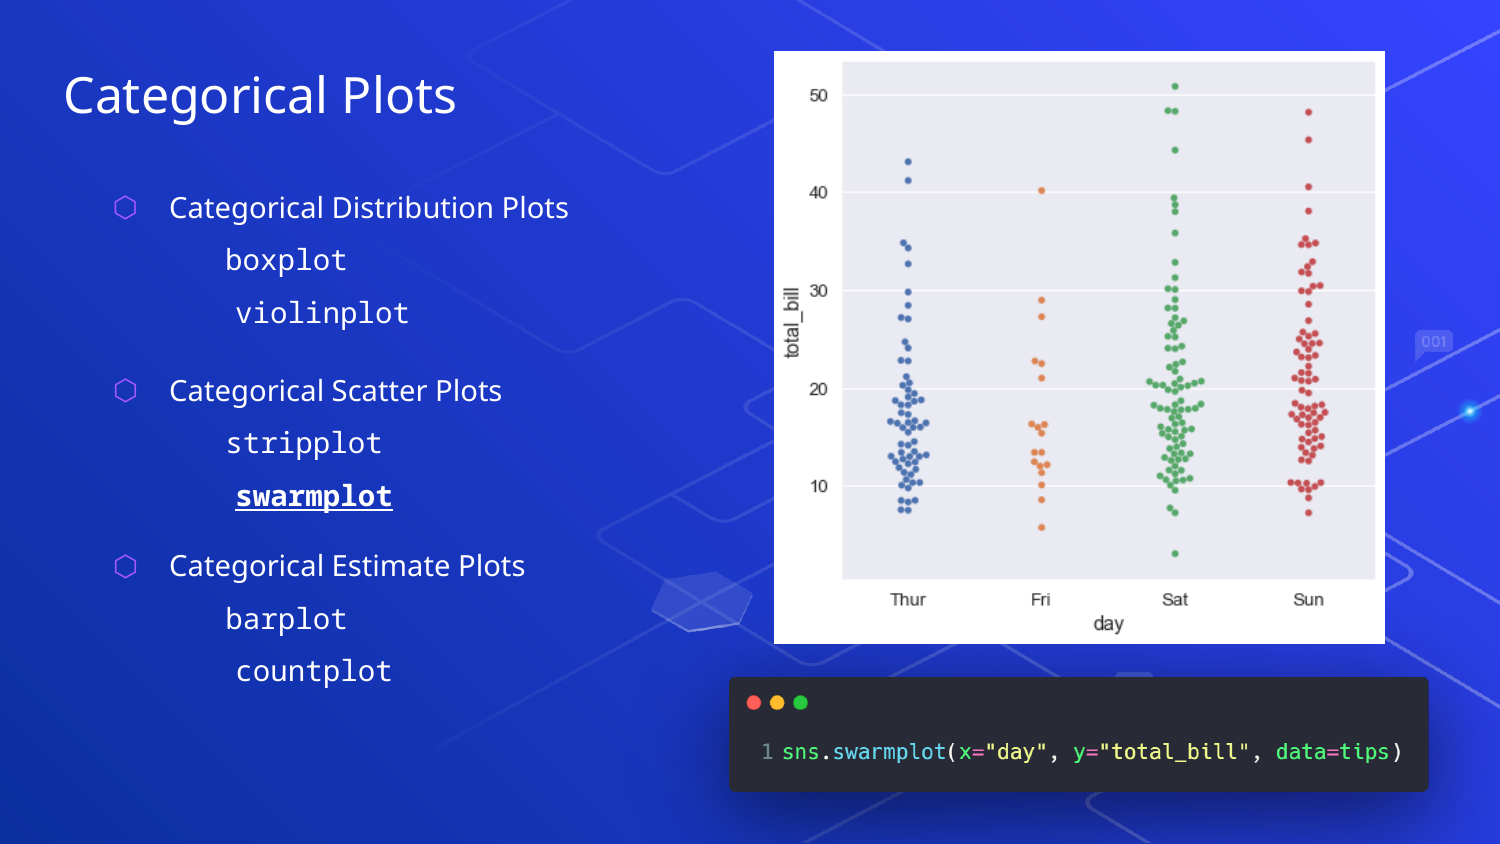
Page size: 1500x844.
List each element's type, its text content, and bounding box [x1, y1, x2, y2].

text_box Categorical Scatter Plots stripplot swarmplot [98, 359, 769, 534]
text_box Categorical Plots [48, 47, 1404, 132]
picture [0, 0, 1500, 844]
text_box Categorical Estimate Plots barplot countplot [98, 534, 610, 801]
text_box Categorical Distribution Plots boxplot violinplot [98, 176, 769, 359]
